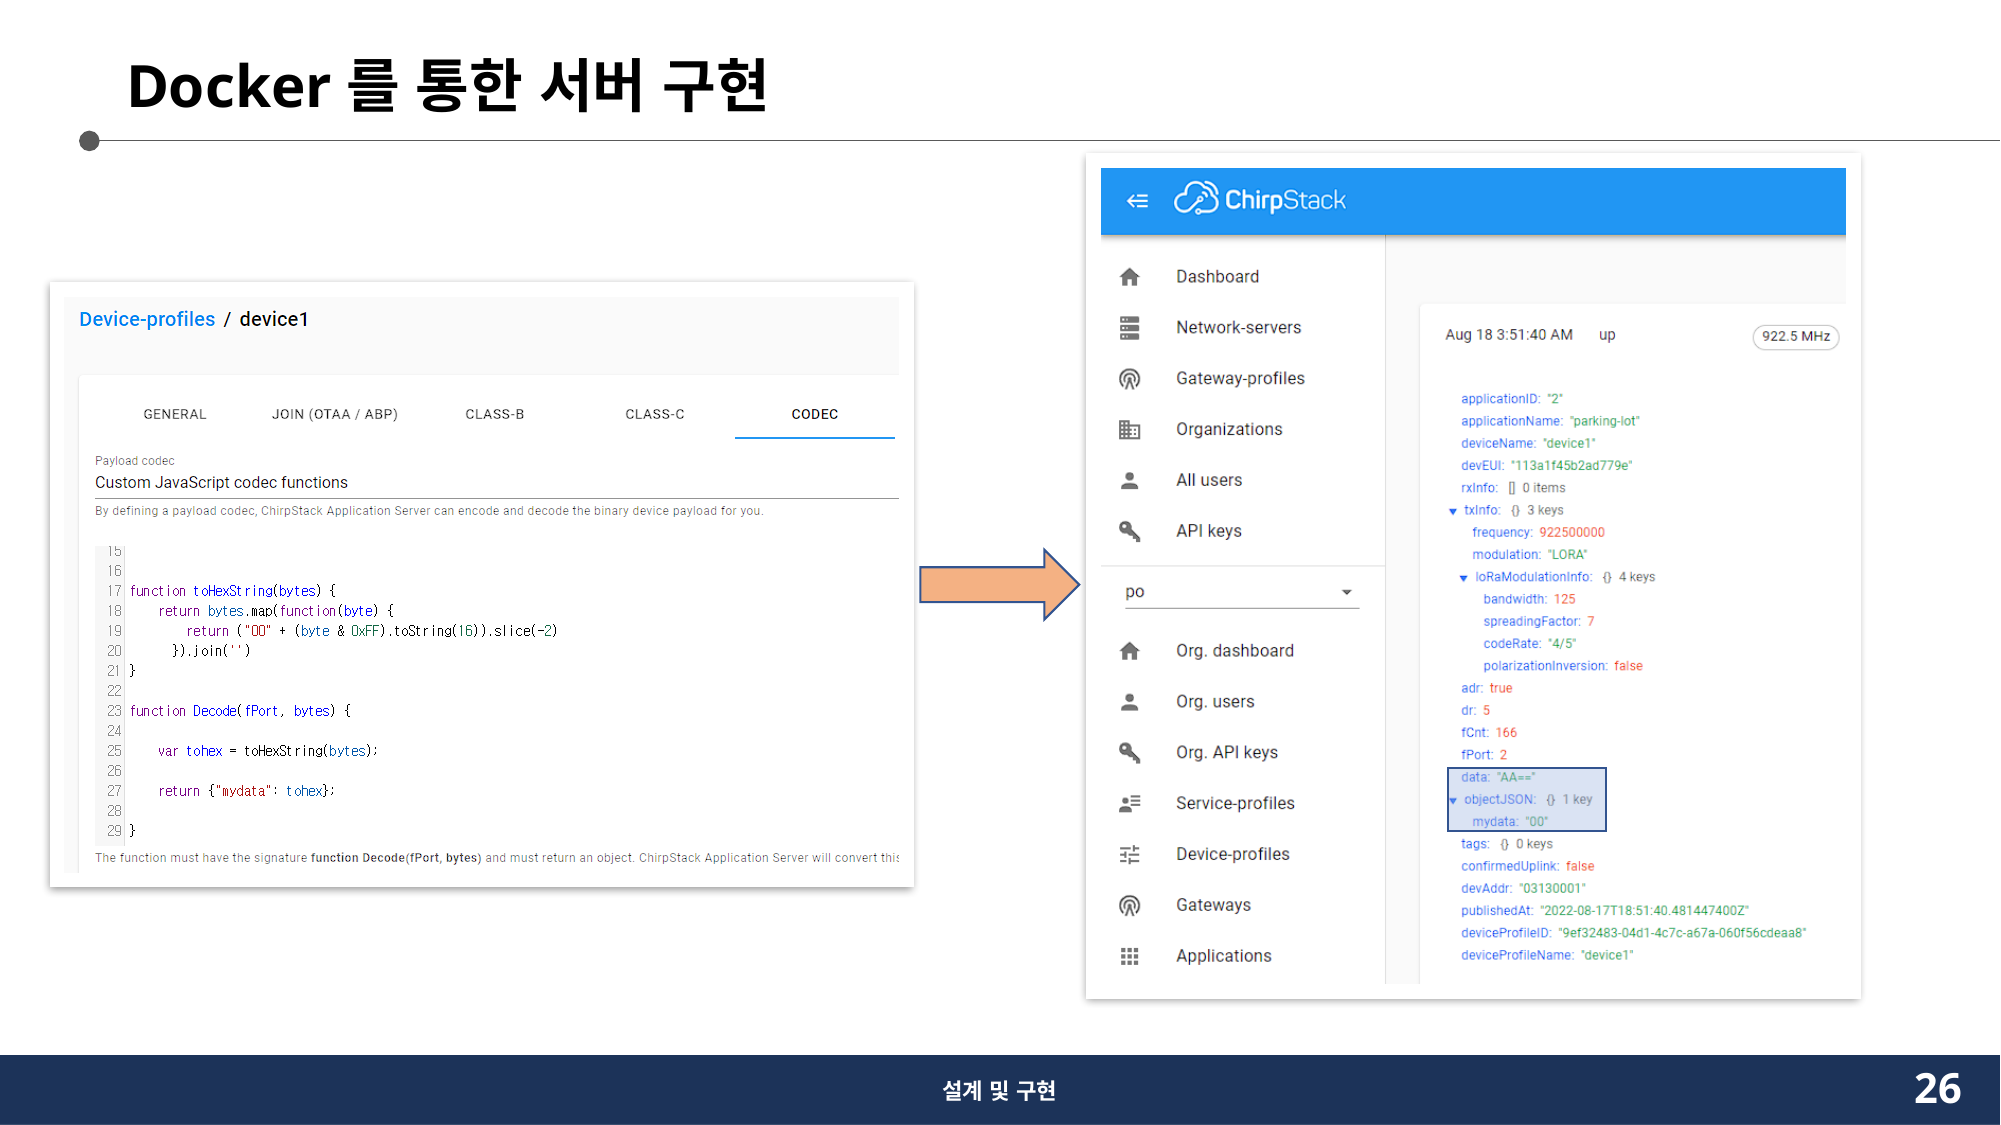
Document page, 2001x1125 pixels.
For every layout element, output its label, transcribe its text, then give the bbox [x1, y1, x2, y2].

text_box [0, 1055, 2000, 1125]
picture [1100, 167, 1846, 985]
text_box [919, 547, 1081, 622]
picture [64, 296, 900, 873]
text_box Docker를 통한 서버 구현 [111, 22, 1753, 128]
